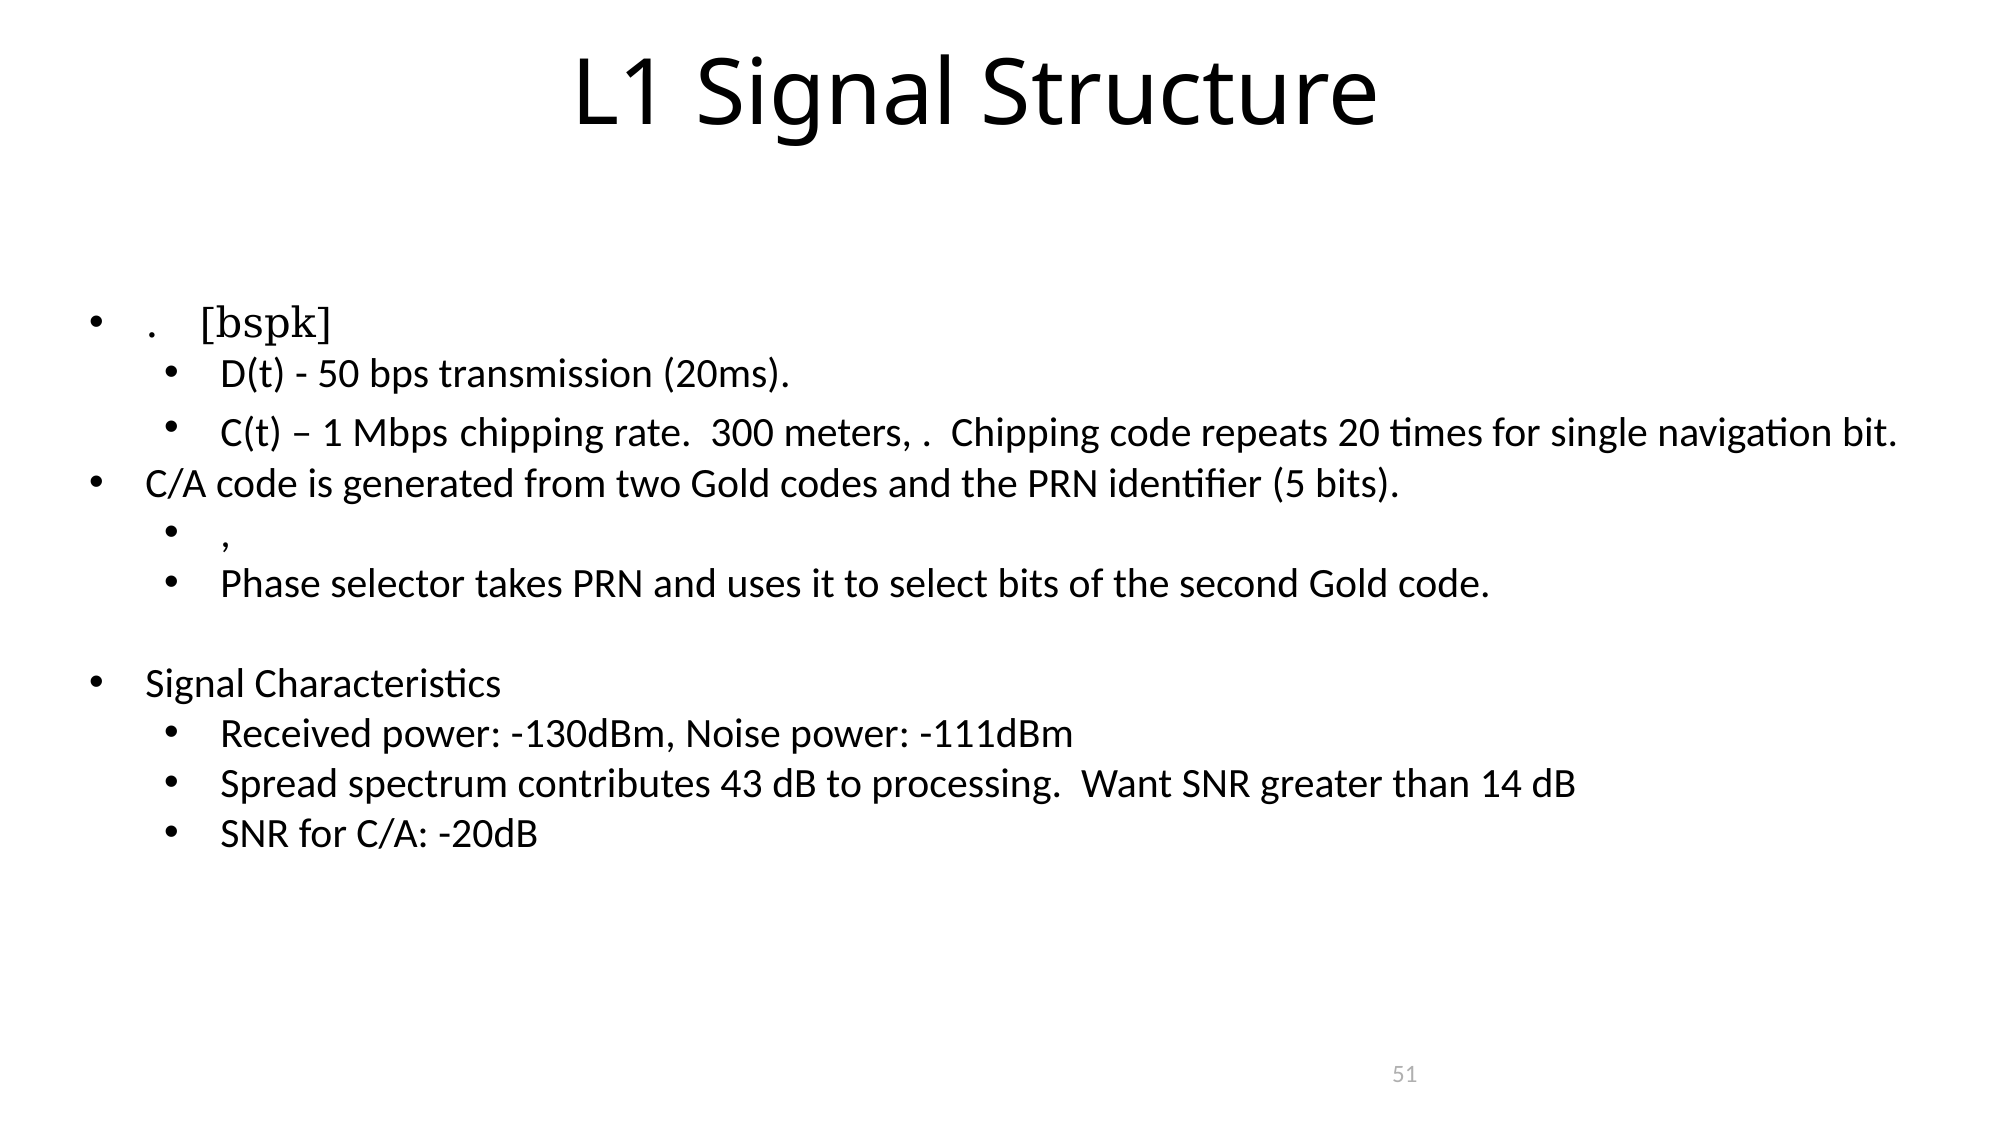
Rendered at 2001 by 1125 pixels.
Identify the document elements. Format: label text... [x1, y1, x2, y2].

text_box L1 Signal Structure [30, 25, 1922, 151]
slide_number 51 [1074, 738, 1425, 1125]
